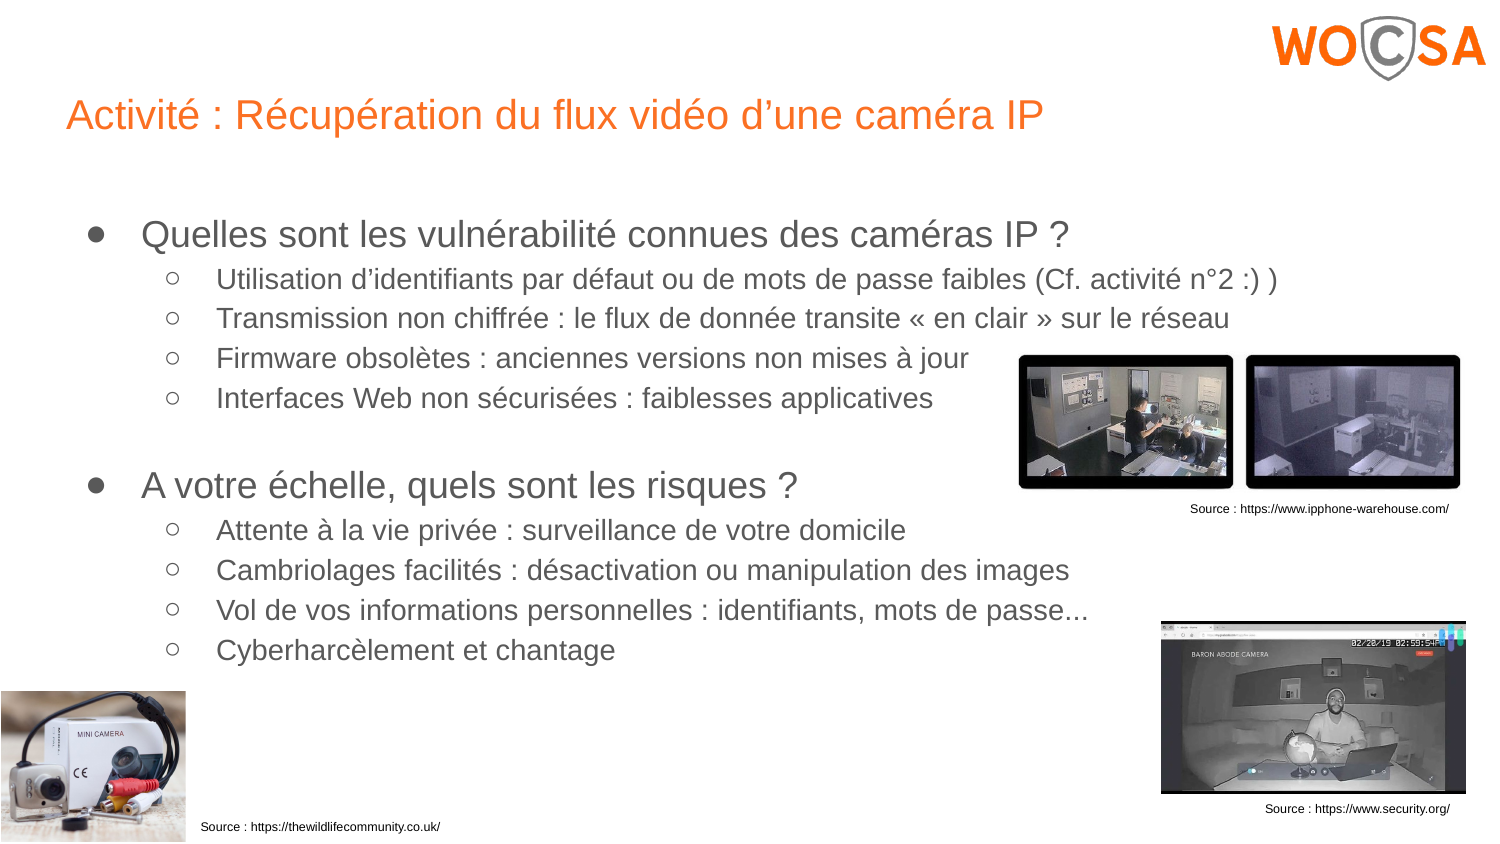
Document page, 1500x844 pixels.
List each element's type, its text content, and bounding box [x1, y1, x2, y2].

picture [1160, 621, 1466, 794]
picture [1012, 350, 1466, 494]
text_box Source : https://www.security.org/ [1249, 801, 1466, 824]
picture [0, 691, 186, 842]
list Quelles sont les vulnérabilité connues des caméras IP ? Utilisation d’identifiants par défaut ou de mots de passe faibles (Cf. activité n°2 :) ) Transmission non chiffrée : le flux de donnée transite « en clair » sur le réseau Firmware obsolètes : anciennes versions non mises à jour Interfaces Web non sécurisées : faiblesses applicatives A votre échelle, quels sont les risques ? Attente à la vie privée : surveillance de votre domicile Cambriolages facilités : désactivation ou manipulation des images Vol de vos informations personnelles : identifiants, mots de passe... Cyberharcèlement et chantage [51, 188, 1449, 829]
text_box Source : https://www.ipphone-warehouse.com/ [1175, 500, 1468, 524]
text_box Source : https://thewildlifecommunity.co.uk/ [190, 811, 456, 842]
title Activité : Récupération du flux vidéo d’une caméra IP [51, 72, 1449, 167]
picture [1266, 9, 1491, 86]
